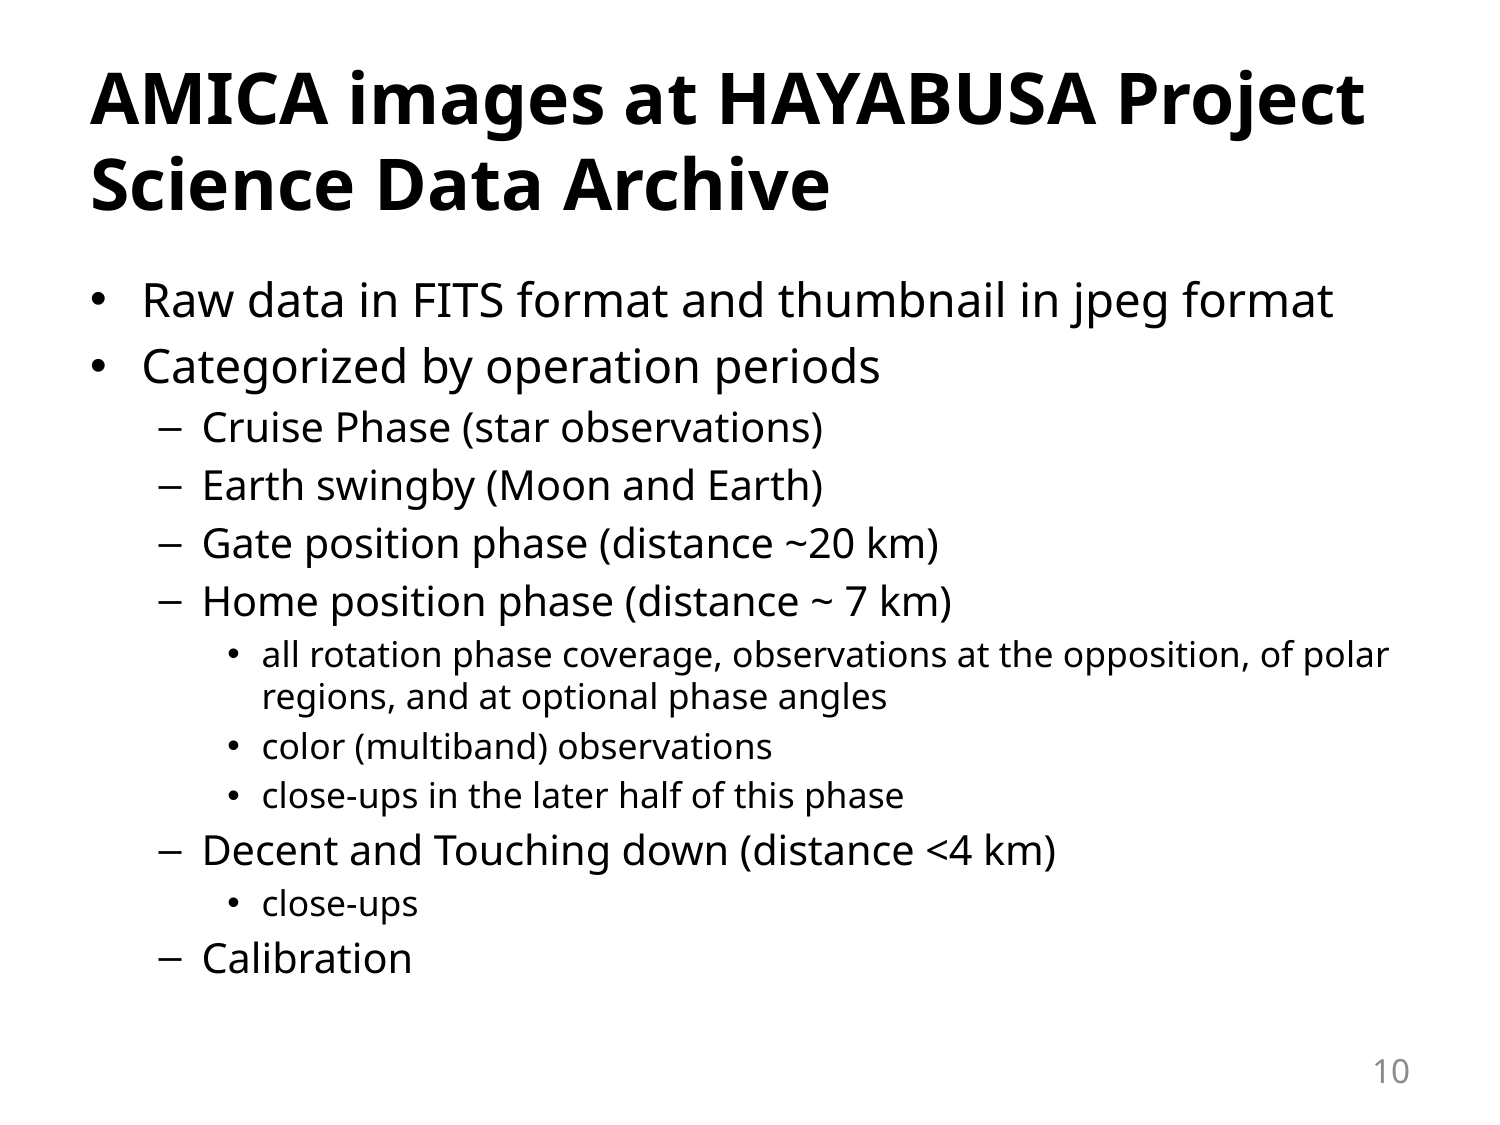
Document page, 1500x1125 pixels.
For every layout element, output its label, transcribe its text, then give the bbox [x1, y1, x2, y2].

slide_number 10 [1074, 1042, 1425, 1103]
list Raw data in FITS format and thumbnail in jpeg format Categorized by operation periods Cruise Phase (star observations) Earth swingby (Moon and Earth) Gate position phase (distance ~20 km) Home position phase (distance ~ 7 km) all rotation phase coverage, observations at the opposition, of polar regions, and at optional phase angles color (multiband) observations close-ups in the later half of this phase Decent and Touching down (distance <4 km) close-ups Calibration [75, 262, 1425, 1005]
title AMICA images at HAYABUSA Project Science Data Archive [75, 45, 1425, 233]
